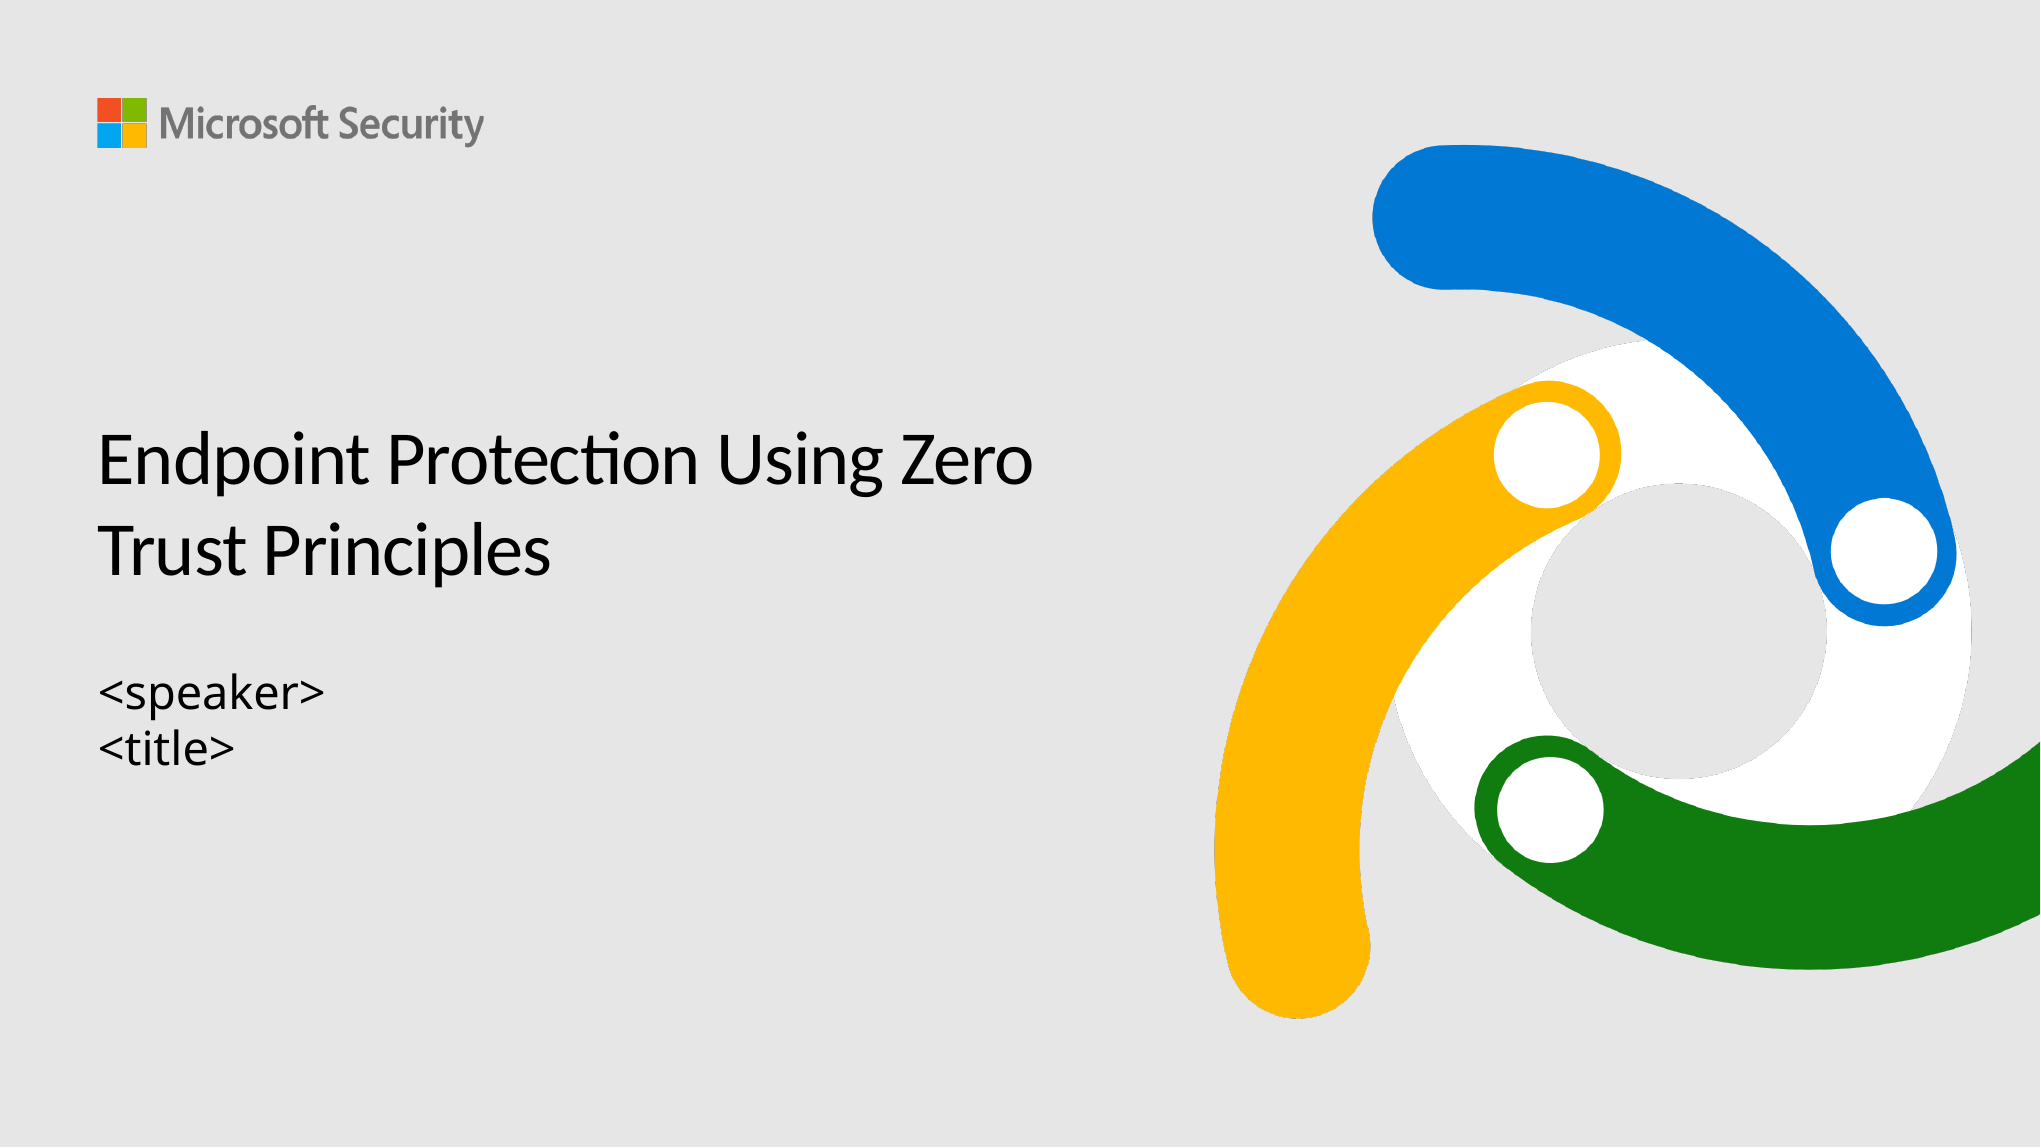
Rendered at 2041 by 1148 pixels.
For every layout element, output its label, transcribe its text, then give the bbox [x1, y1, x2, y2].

list <speaker> <title> [97, 662, 1185, 777]
picture [1126, 0, 2041, 1148]
title Endpoint Protection Using Zero Trust Principles [97, 405, 1185, 592]
